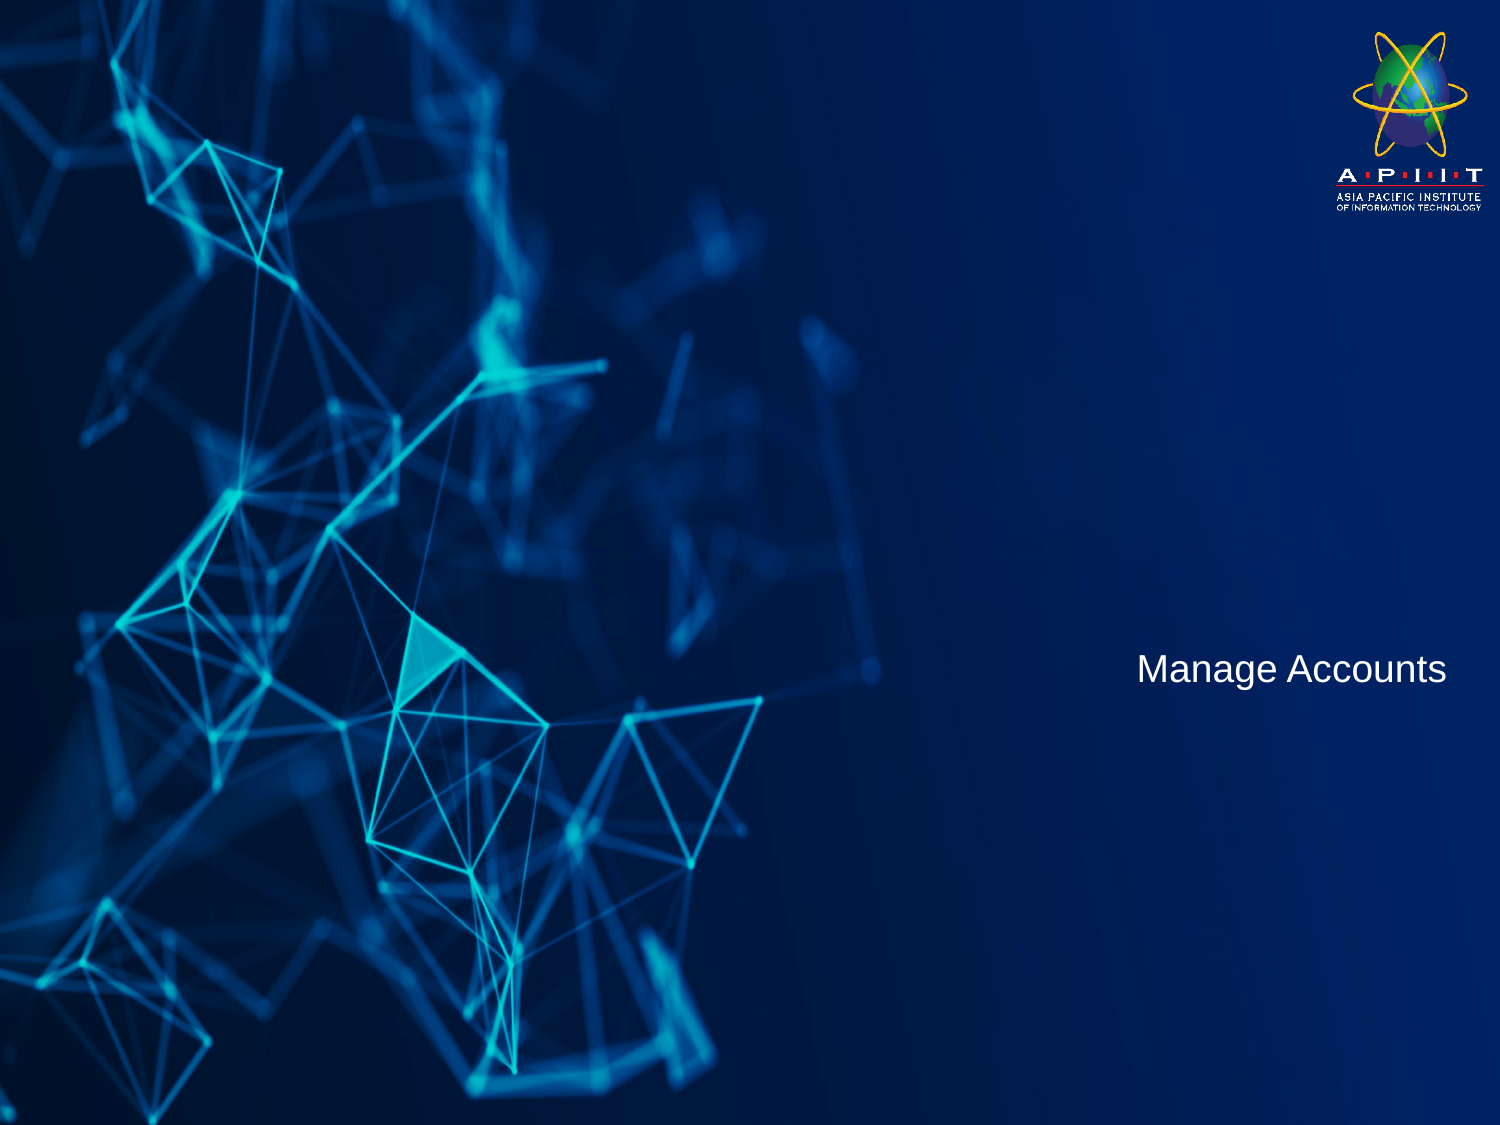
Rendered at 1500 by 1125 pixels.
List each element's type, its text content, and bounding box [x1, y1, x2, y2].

picture [0, 0, 1500, 1125]
subtitle Manage Accounts [611, 636, 1463, 924]
